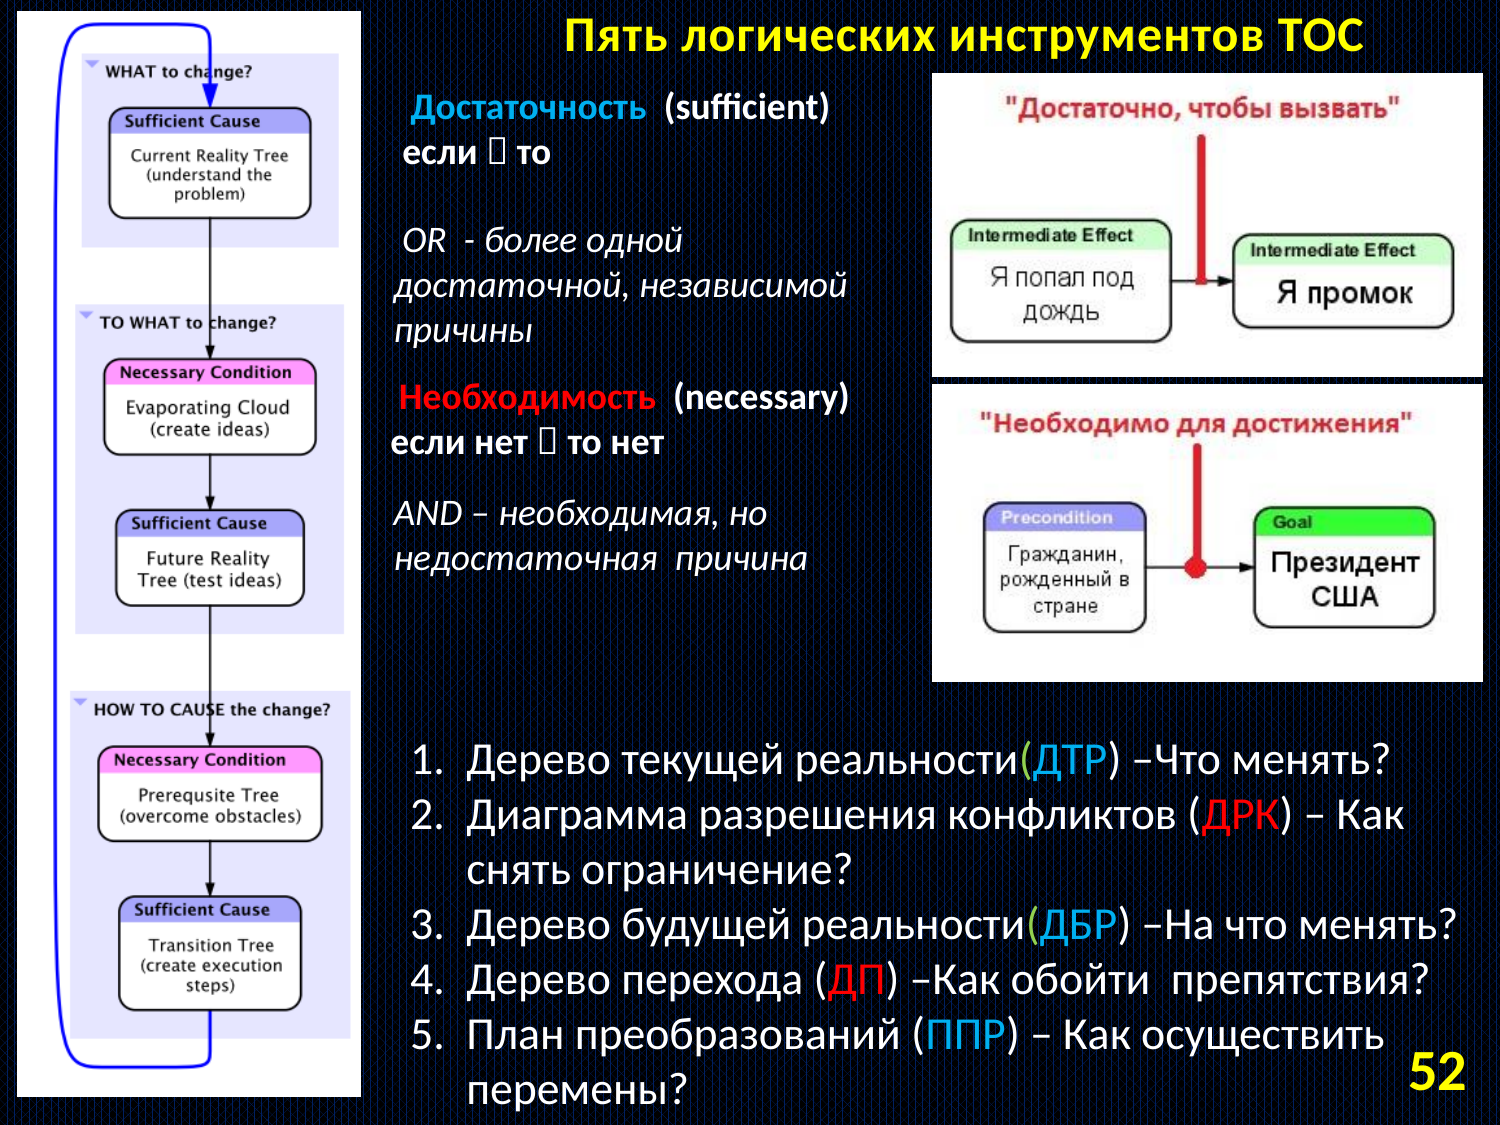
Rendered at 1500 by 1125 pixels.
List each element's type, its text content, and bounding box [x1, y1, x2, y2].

text_box [0, 0, 1500, 75]
text_box Дерево текущей реальности(ДТР) –Что менять? Диаграмма разрешения конфликтов (ДРК) – Как снять ограничение? Дерево будущей реальности(ДБР) –На что менять? Дерево перехода (ДП) –Как обойти препятствия? План преобразований (ППР) – Как осуществить перемены? [320, 721, 1500, 1121]
picture [932, 384, 1483, 683]
text_box AND – необходимая, но недостаточная причина [378, 480, 872, 585]
picture [17, 10, 361, 1098]
text_box Достаточность (sufficient) если  то [387, 75, 872, 180]
text_box Необходимость (necessary) если нет  то нет [375, 364, 884, 470]
text_box 52 [1305, 1037, 1483, 1097]
text_box OR - более одной достаточной, независимой причины [378, 208, 926, 358]
picture [932, 73, 1483, 378]
